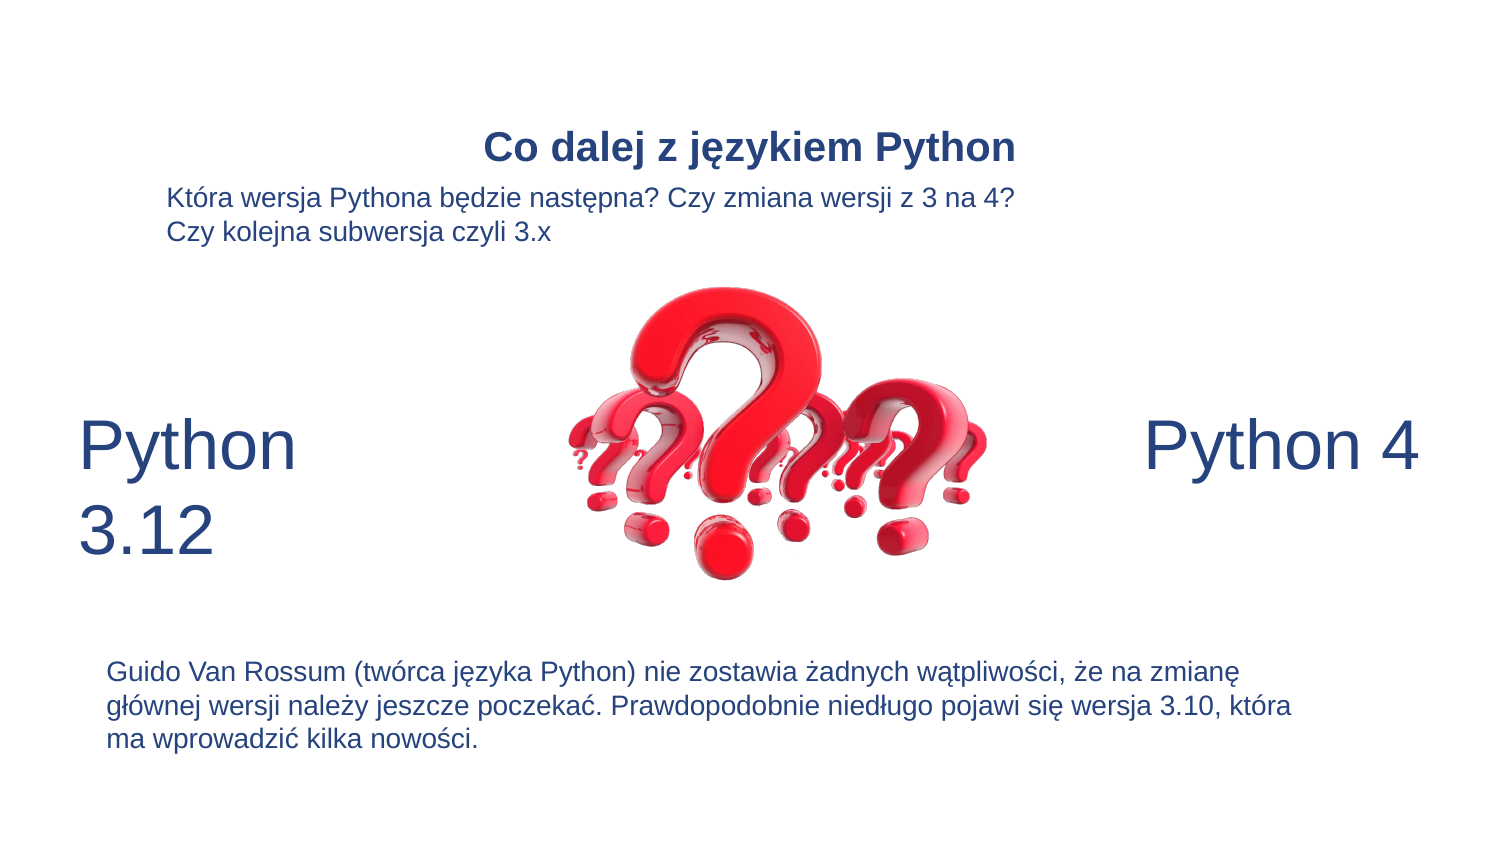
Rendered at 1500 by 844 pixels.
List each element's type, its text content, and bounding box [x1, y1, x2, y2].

text_box Guido Van Rossum (twórca języka Python) nie zostawia żadnych wątpliwości, że na zmianę głównej wersji należy jeszcze poczekać. Prawdopodobnie niedługo pojawi się wersja 3.10, która ma wprowadzić kilka nowości. [91, 646, 1340, 762]
picture [566, 281, 988, 598]
text_box Która wersja Pythona będzie następna? Czy zmiana wersji z 3 na 4? Czy kolejna subwersja czyli 3.x [151, 172, 1046, 255]
text_box Python 3.12 [63, 392, 446, 576]
text_box Python 4 [1128, 392, 1454, 492]
title Co dalej z językiem Python [103, 14, 1397, 178]
